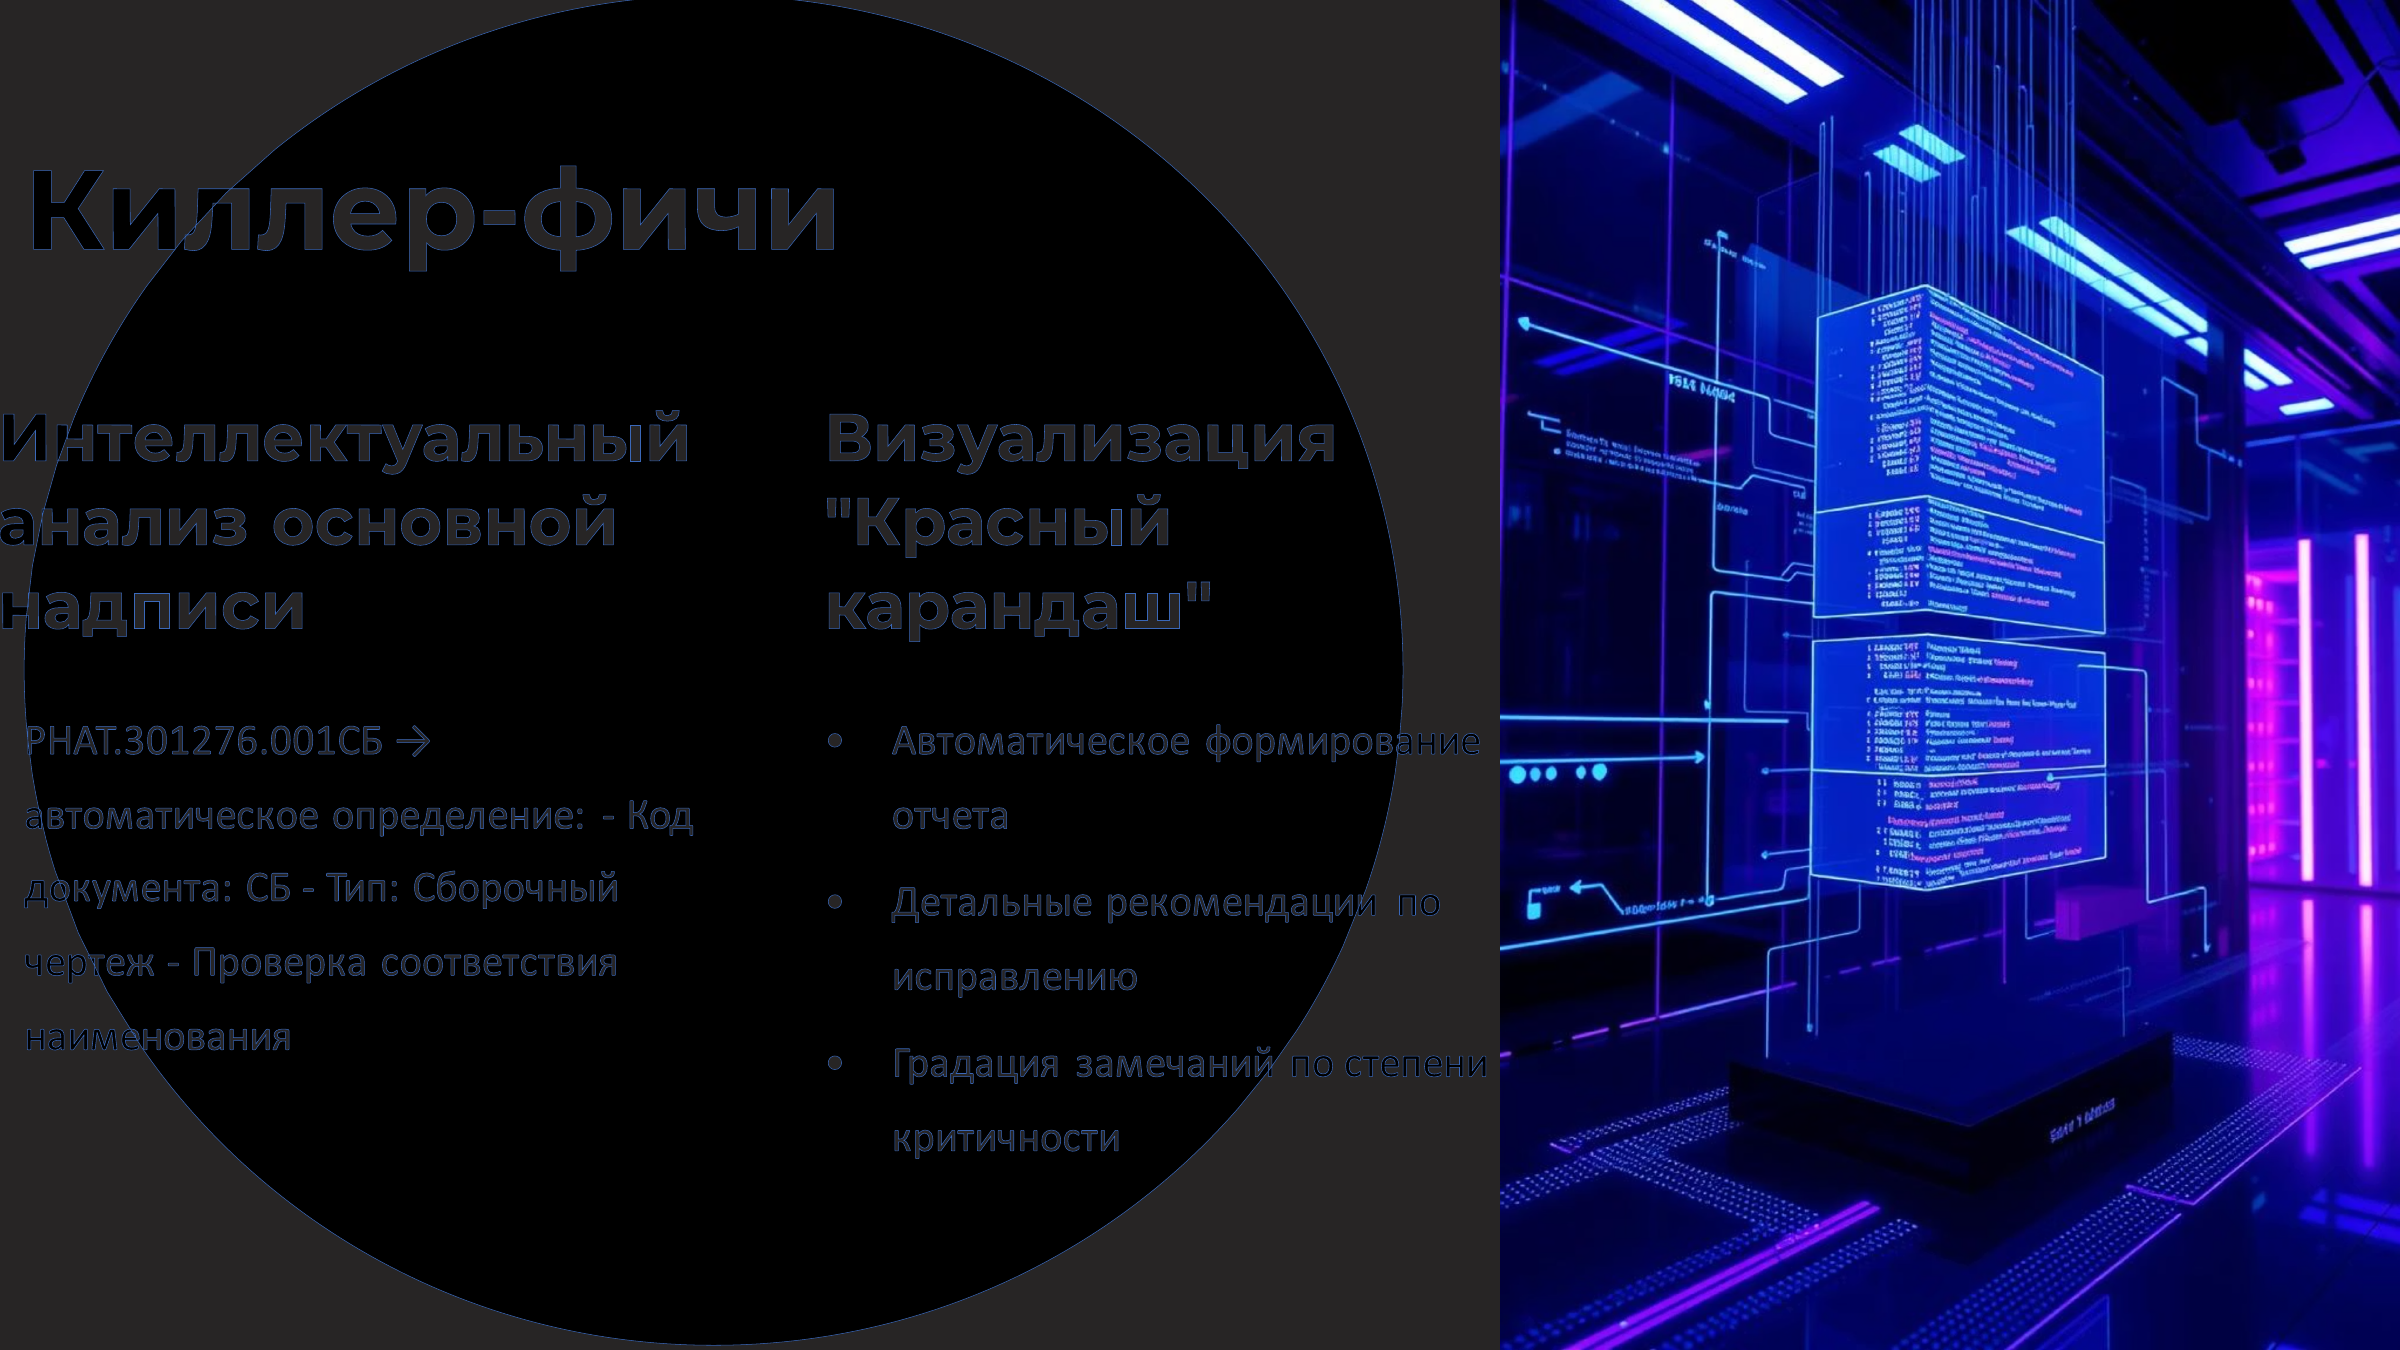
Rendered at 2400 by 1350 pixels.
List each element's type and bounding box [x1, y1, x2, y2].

text_box [1467, 1054, 1487, 1078]
text_box [0, 0, 1413, 1347]
text_box [1417, 732, 1436, 756]
text_box [1460, 732, 1481, 756]
text_box [1445, 1054, 1465, 1078]
text_box [1419, 893, 1441, 917]
picture [1499, 0, 2400, 1350]
text_box [1423, 1054, 1443, 1078]
text_box [1398, 893, 1417, 917]
text_box [1402, 1055, 1421, 1078]
text_box [1439, 732, 1459, 756]
